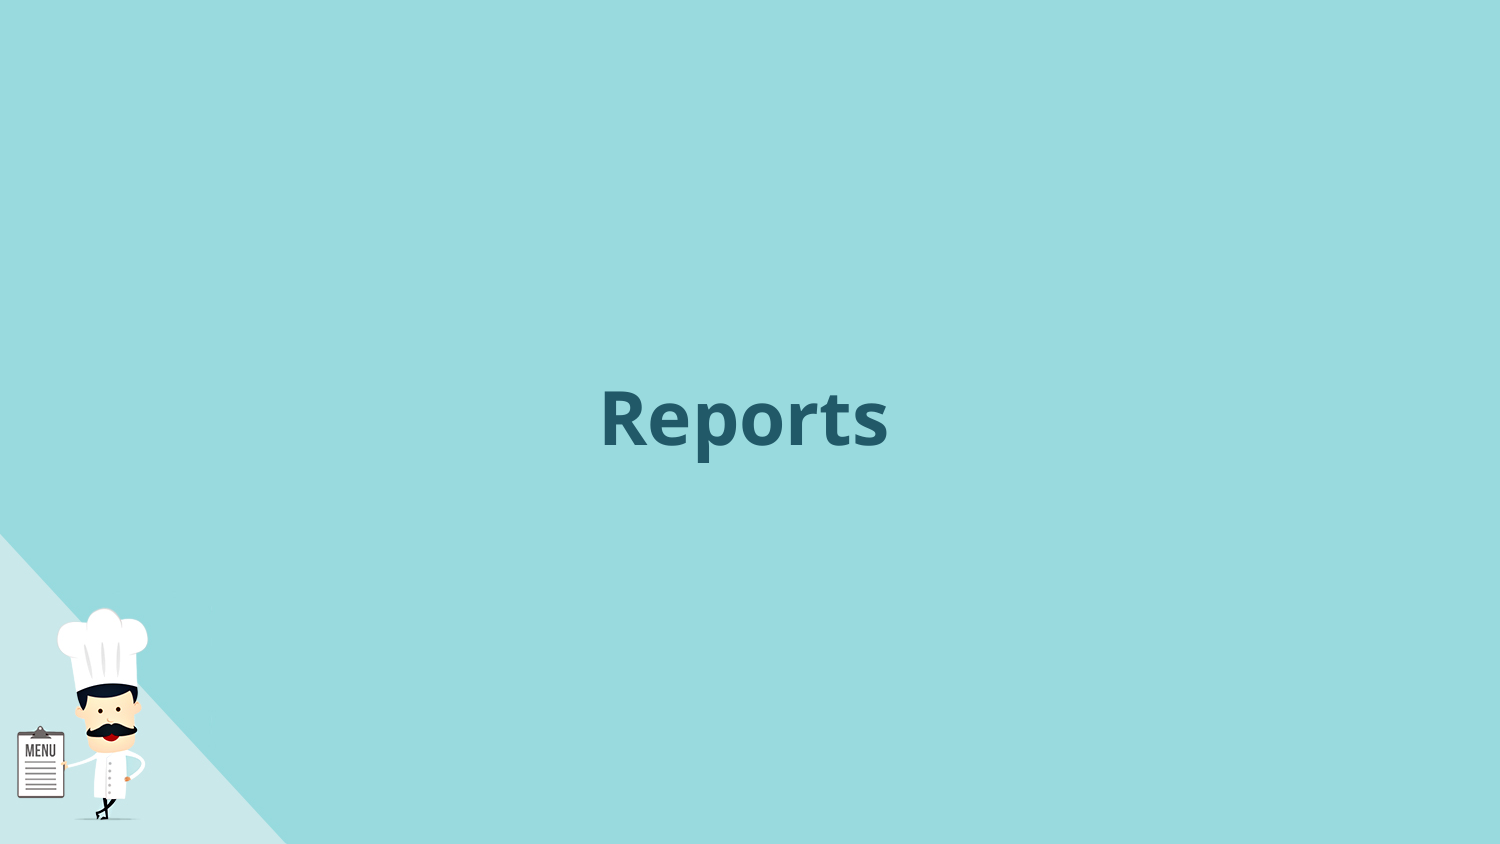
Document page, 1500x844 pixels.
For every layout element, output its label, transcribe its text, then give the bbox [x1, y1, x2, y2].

text_box Reports [222, 363, 1266, 468]
picture [0, 0, 1500, 844]
